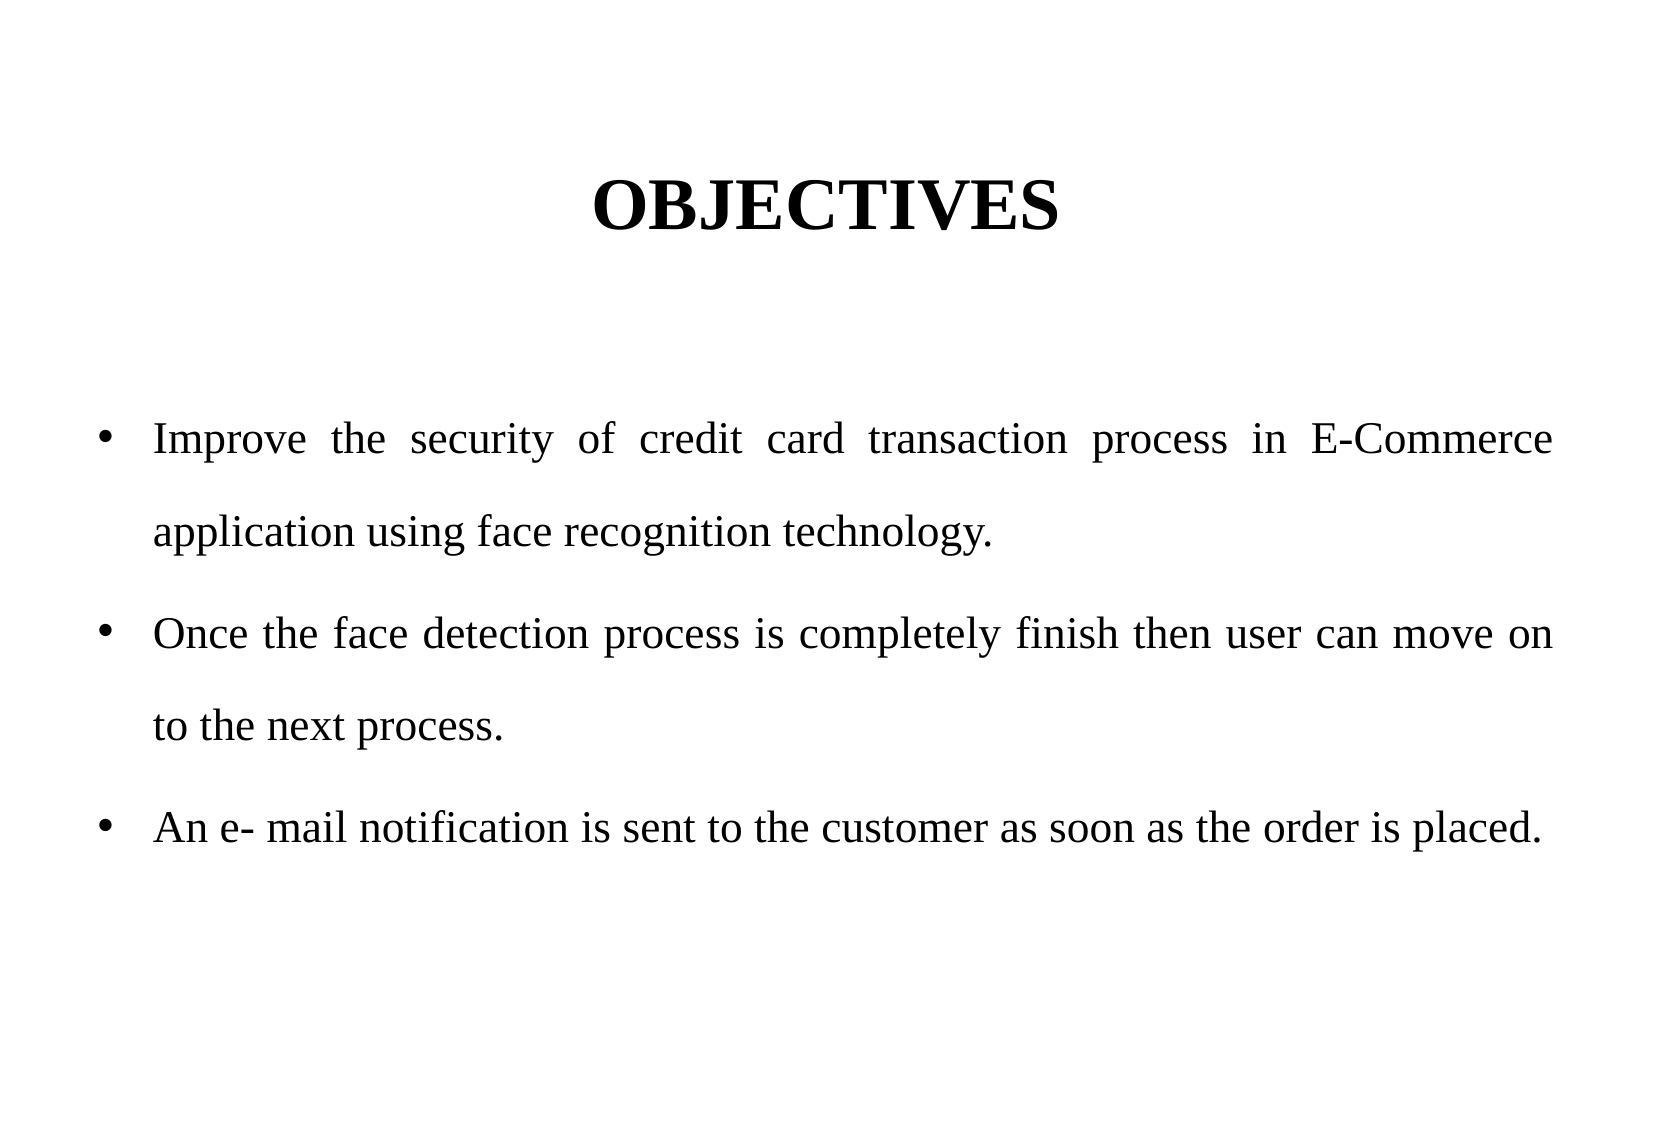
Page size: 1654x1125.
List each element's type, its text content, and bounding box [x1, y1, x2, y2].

list Improve the security of credit card transaction process in E-Commerce application using face recognition technology. Once the face detection process is completely finish then user can move on to the next process. An e- mail notification is sent to the customer as soon as the order is placed. [82, 362, 1571, 925]
title OBJECTIVES [82, 147, 1571, 253]
